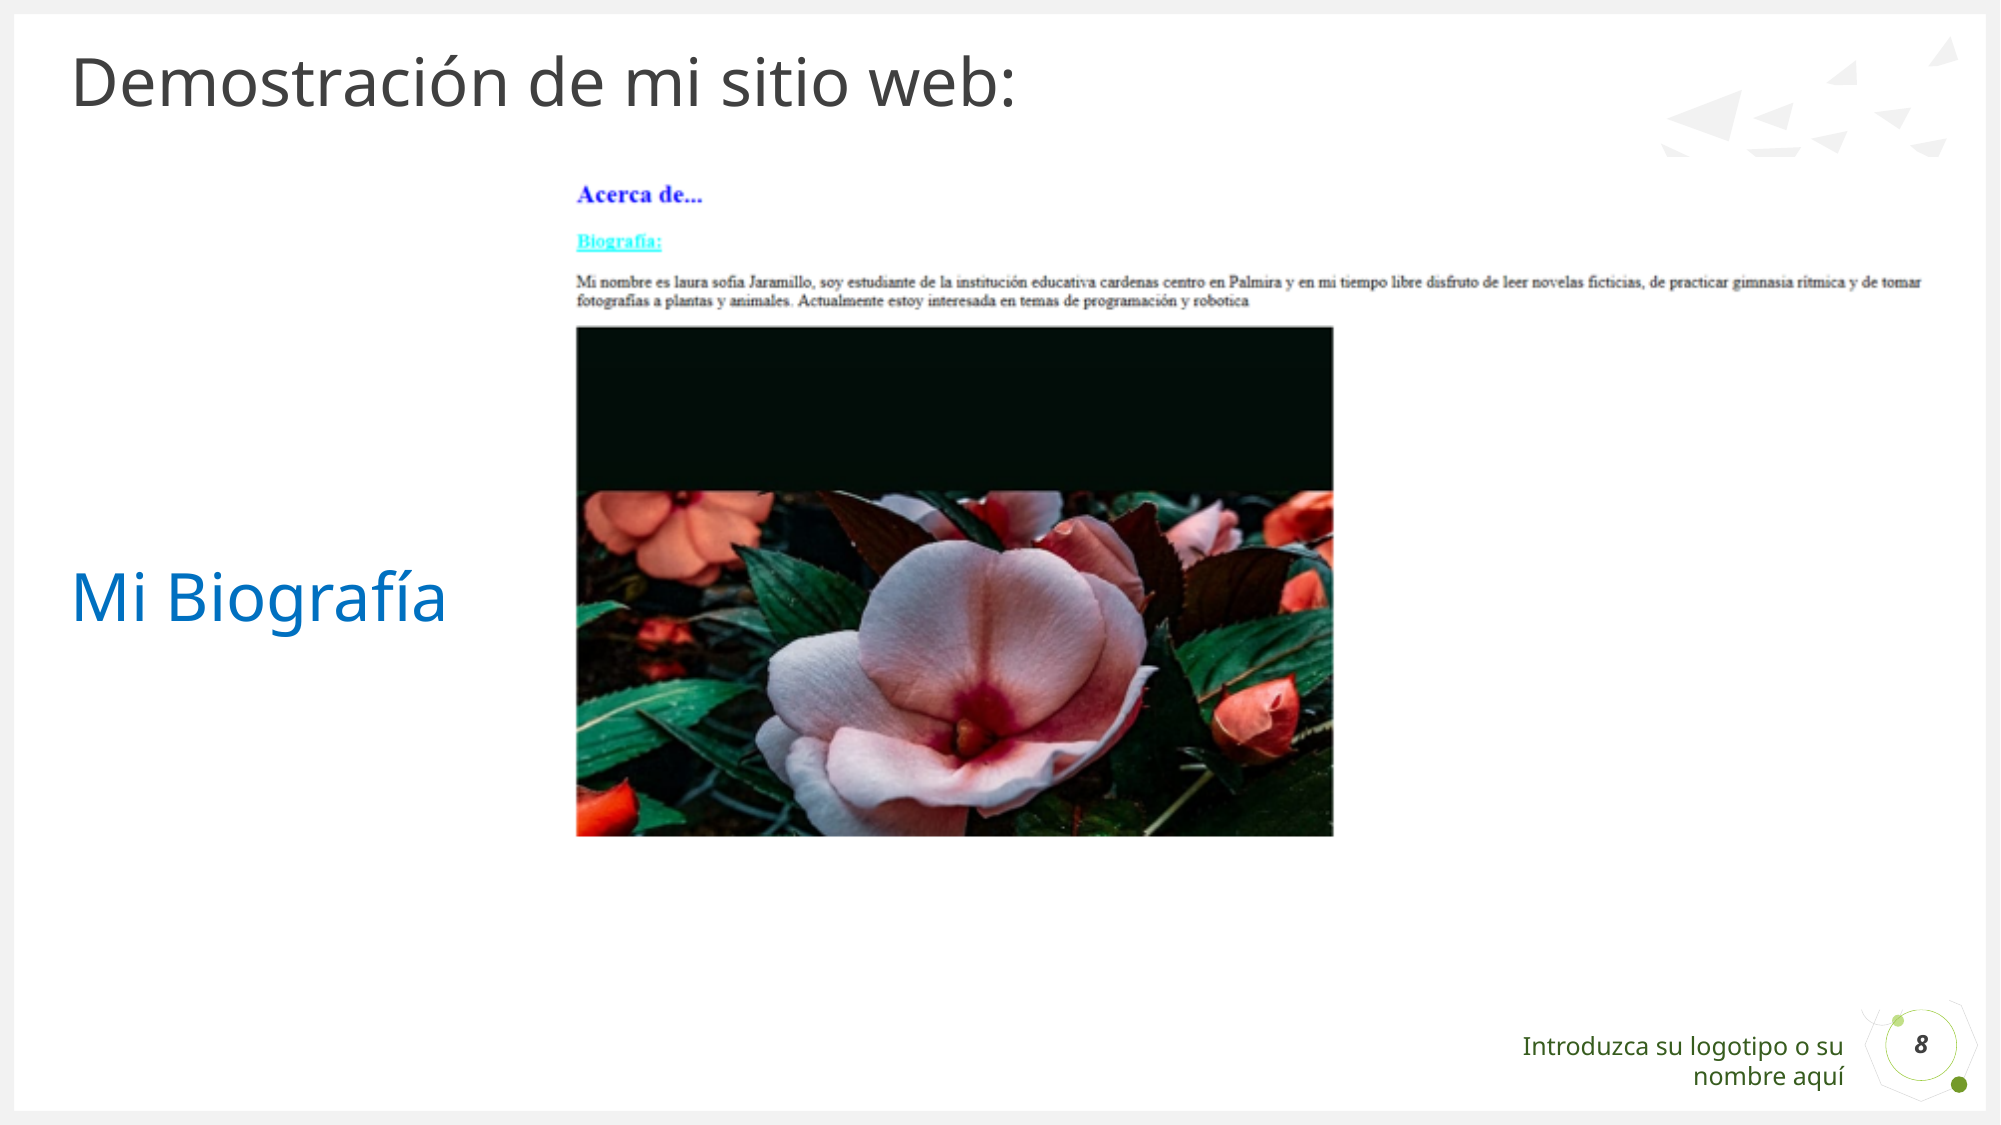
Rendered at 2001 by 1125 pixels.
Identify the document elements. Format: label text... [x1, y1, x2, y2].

picture [491, 157, 1950, 1010]
list Mi Biografía [70, 530, 491, 637]
title Demostración de mi sitio web: [70, 49, 1931, 121]
slide_number 8 [1885, 1010, 1957, 1081]
